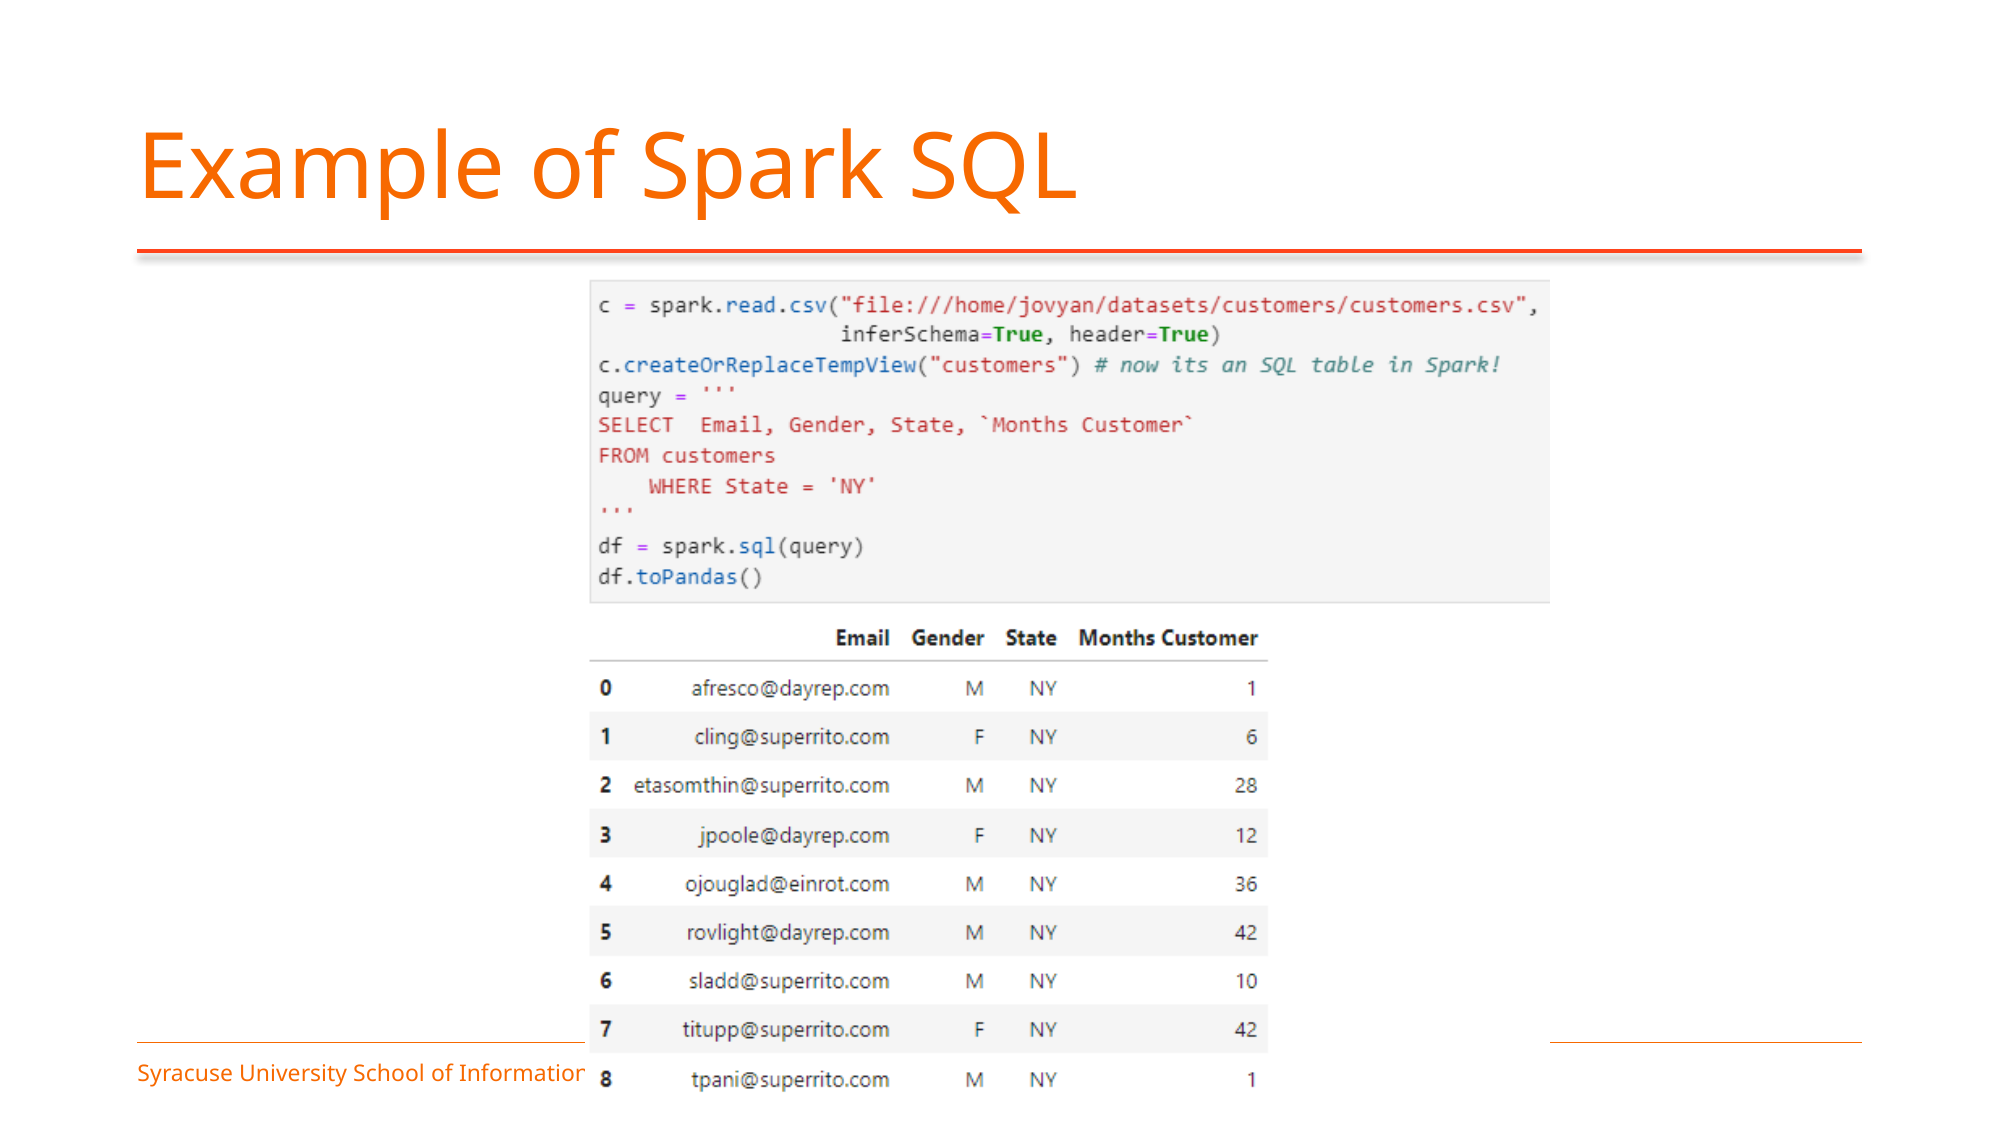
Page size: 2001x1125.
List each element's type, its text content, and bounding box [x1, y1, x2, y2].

title Example of Spark SQL [137, 59, 1863, 278]
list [585, 277, 1550, 1105]
